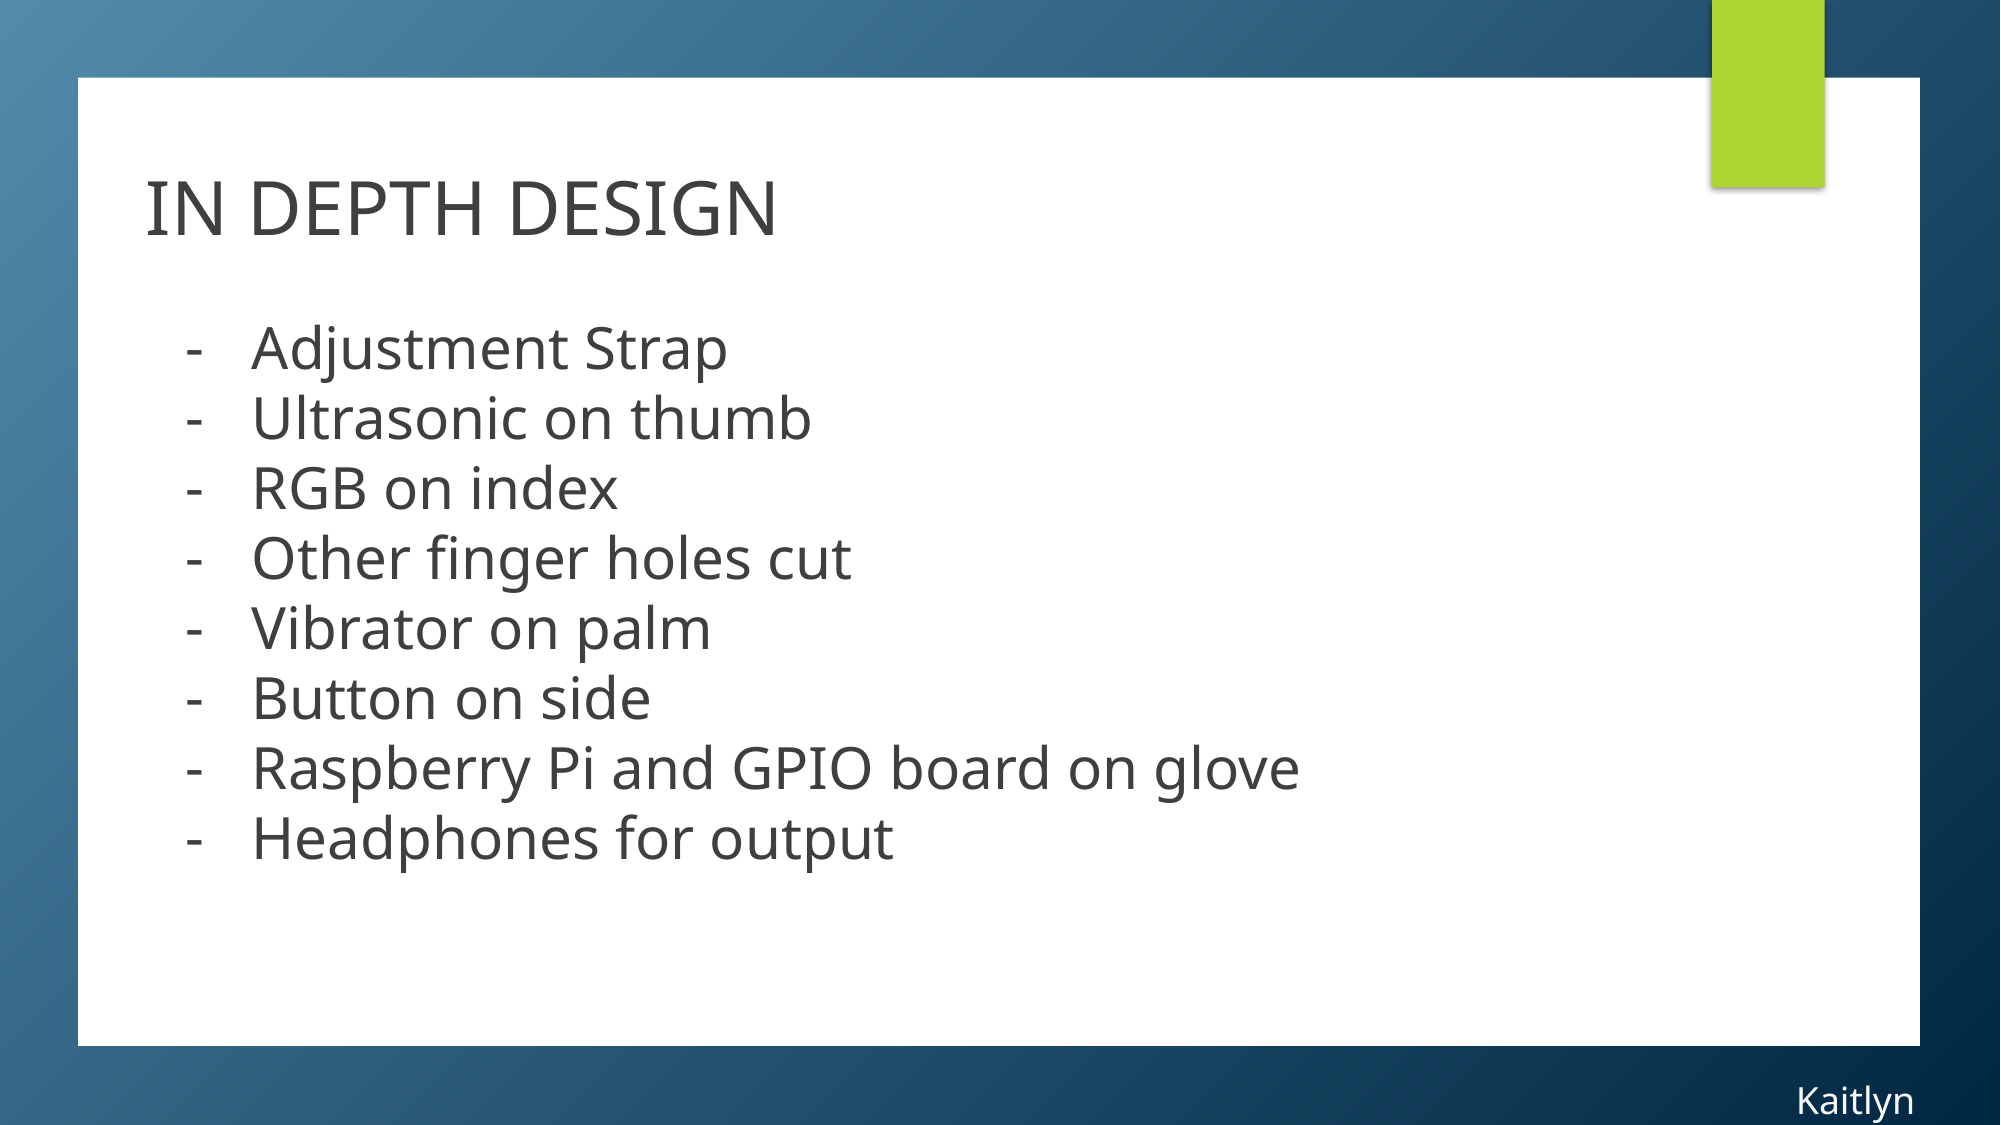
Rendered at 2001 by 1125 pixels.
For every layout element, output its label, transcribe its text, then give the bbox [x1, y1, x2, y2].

text_box Adjustment Strap Ultrasonic on thumb RGB on index Other finger holes cut Vibrator on palm Button on side Raspberry Pi and GPIO board on glove Headphones for output [161, 296, 1743, 887]
text_box [0, 0, 2000, 1125]
text_box [78, 77, 1920, 1046]
text_box Kaitlyn [1780, 1062, 2000, 1100]
text_box IN DEPTH DESIGN [111, 145, 1756, 266]
text_box [1712, 0, 1825, 188]
